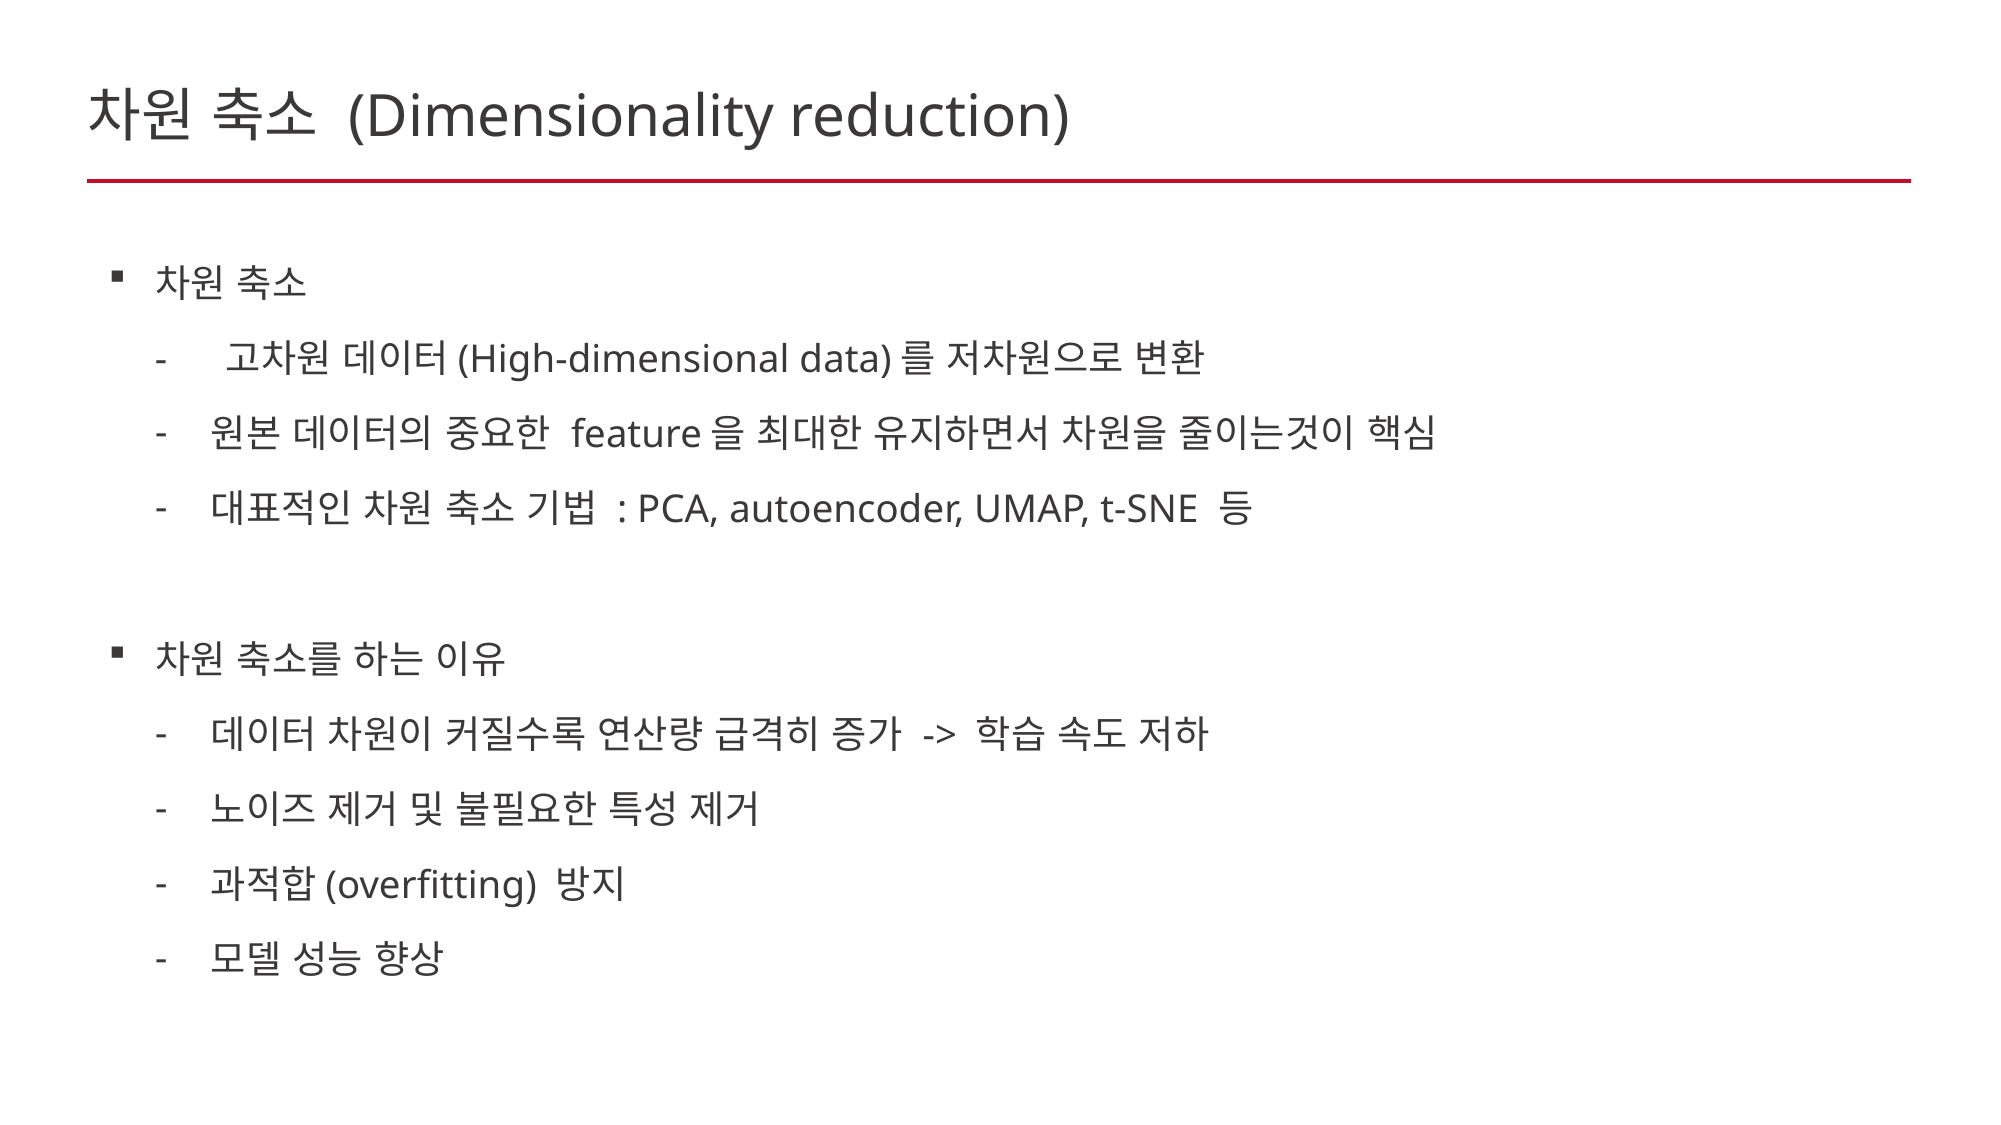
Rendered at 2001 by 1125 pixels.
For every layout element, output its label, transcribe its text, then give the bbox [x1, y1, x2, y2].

list 차원 축소 - 고차원 데이터(High-dimensional data)를 저차원으로 변환 원본 데이터의 중요한 feature을 최대한 유지하면서 차원을 줄이는것이 핵심 대표적인 차원 축소 기법 : PCA, autoencoder, UMAP, t-SNE 등 차원 축소를 하는 이유 데이터 차원이 커질수록 연산량 급격히 증가 -> 학습 속도 저하 노이즈 제거 및 불필요한 특성 제거 과적합(overfitting) 방지 모델 성능 향상 [93, 237, 1912, 993]
title 차원 축소 (Dimensionality reduction) [72, 70, 1912, 163]
